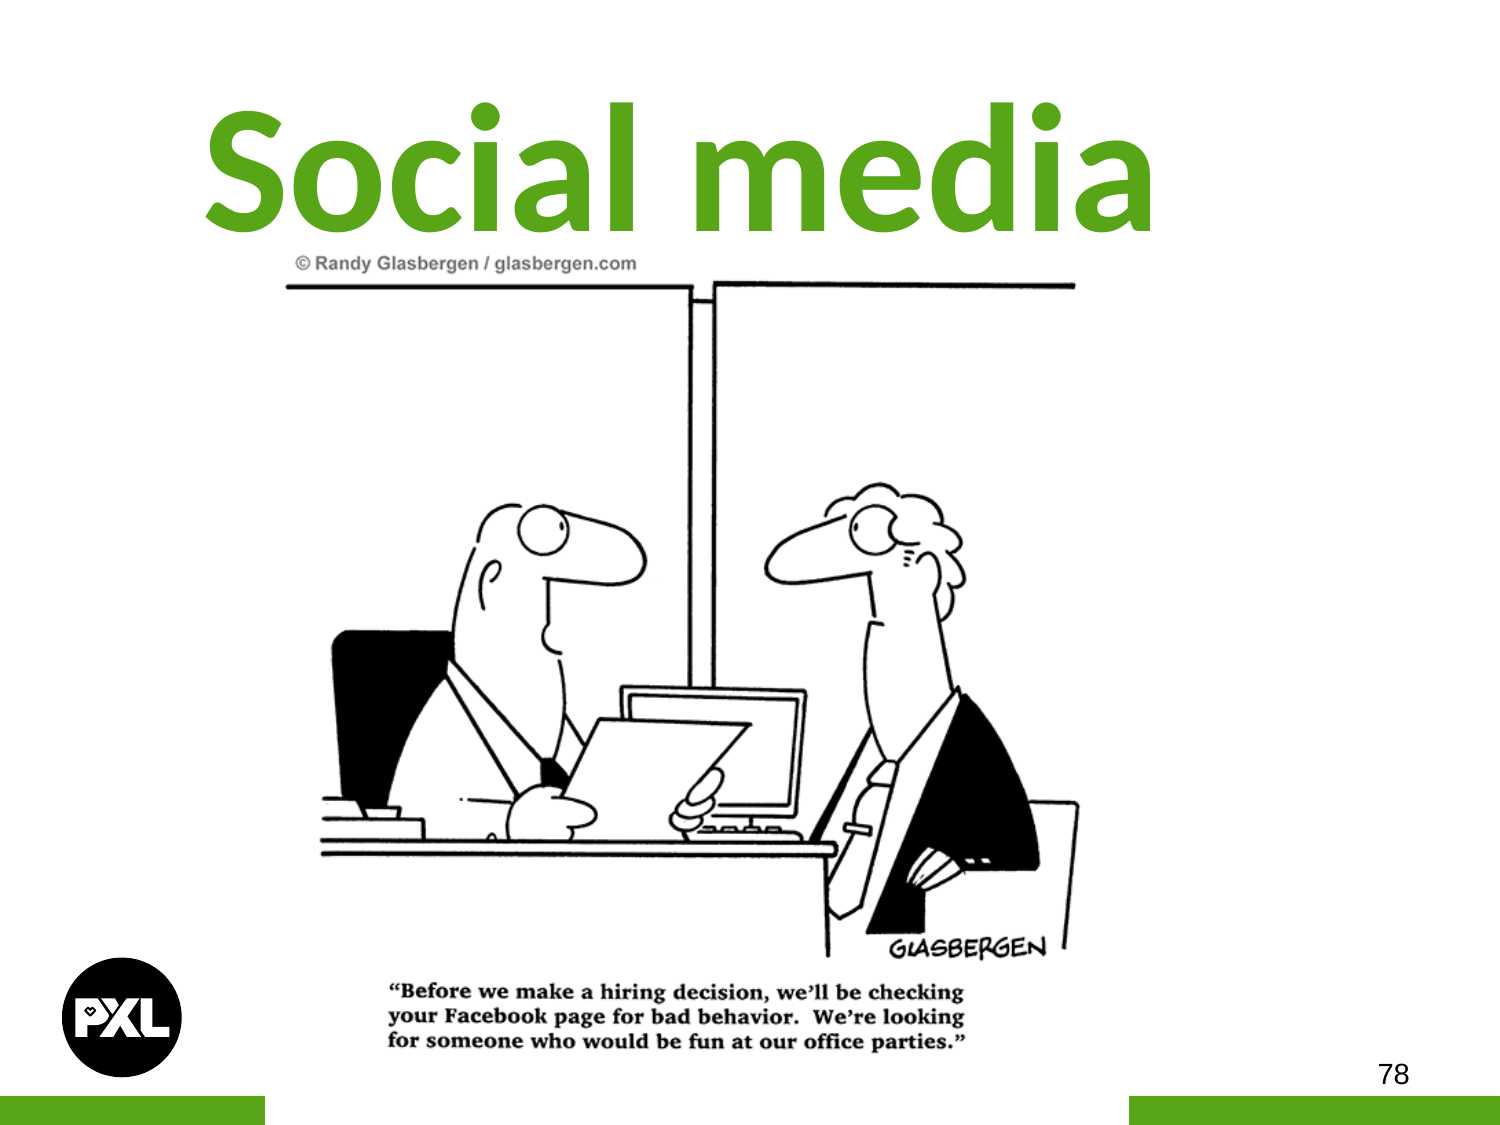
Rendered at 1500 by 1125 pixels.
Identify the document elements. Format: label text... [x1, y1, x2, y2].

slide_number 78 [1132, 1042, 1425, 1103]
title Social media [135, 115, 1253, 201]
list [265, 240, 1129, 1125]
